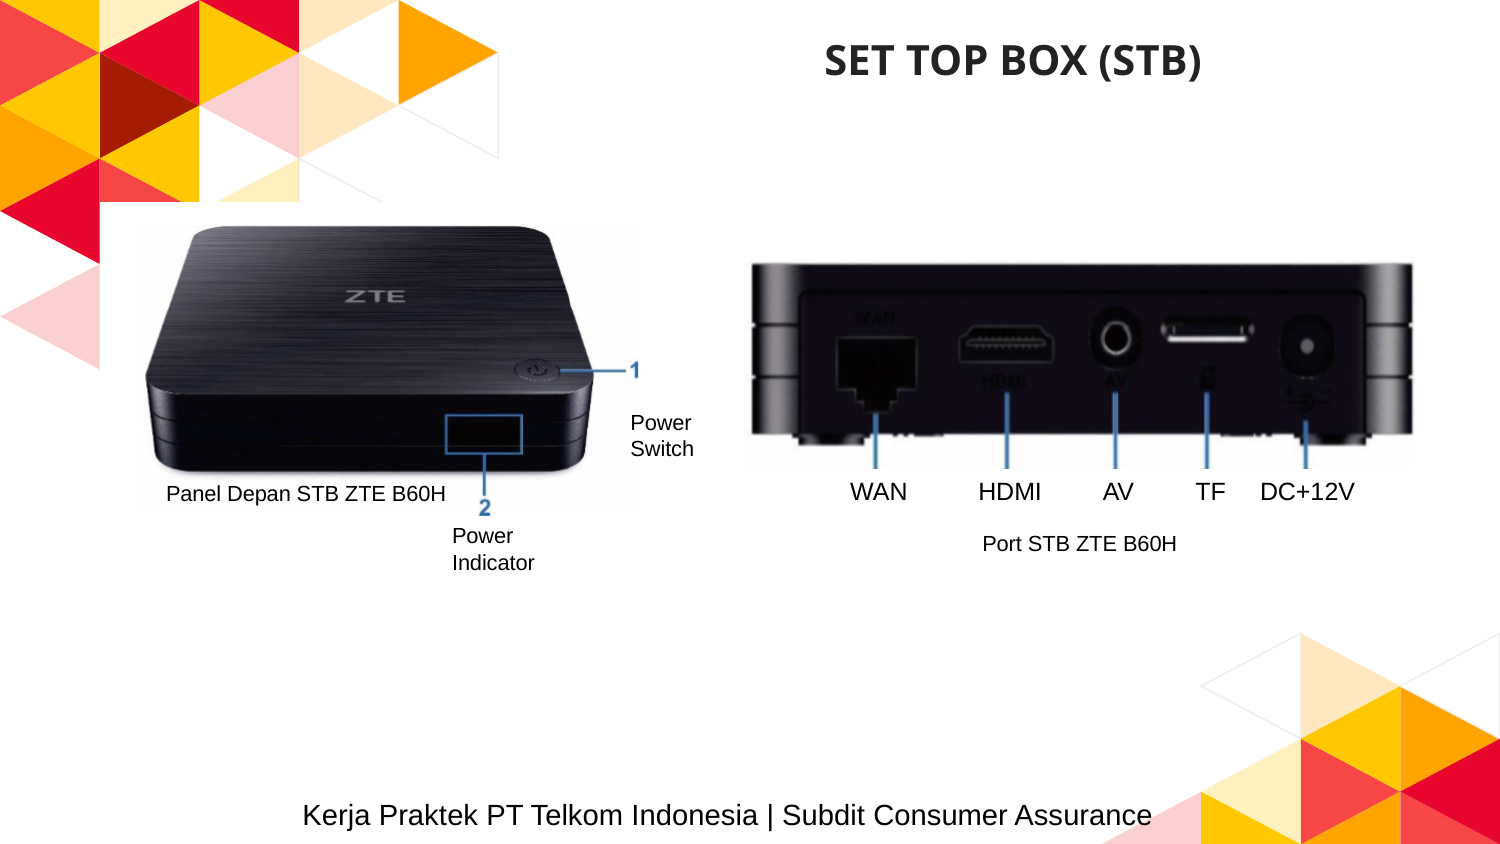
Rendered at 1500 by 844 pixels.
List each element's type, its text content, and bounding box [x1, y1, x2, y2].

title SET TOP BOX (STB) [549, 19, 1477, 99]
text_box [99, 202, 713, 584]
footer Kerja Praktek PT Telkom Indonesia | Subdit Consumer Assurance [282, 788, 1174, 834]
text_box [716, 252, 1432, 523]
text_box Port STB ZTE B60H [967, 532, 1206, 564]
